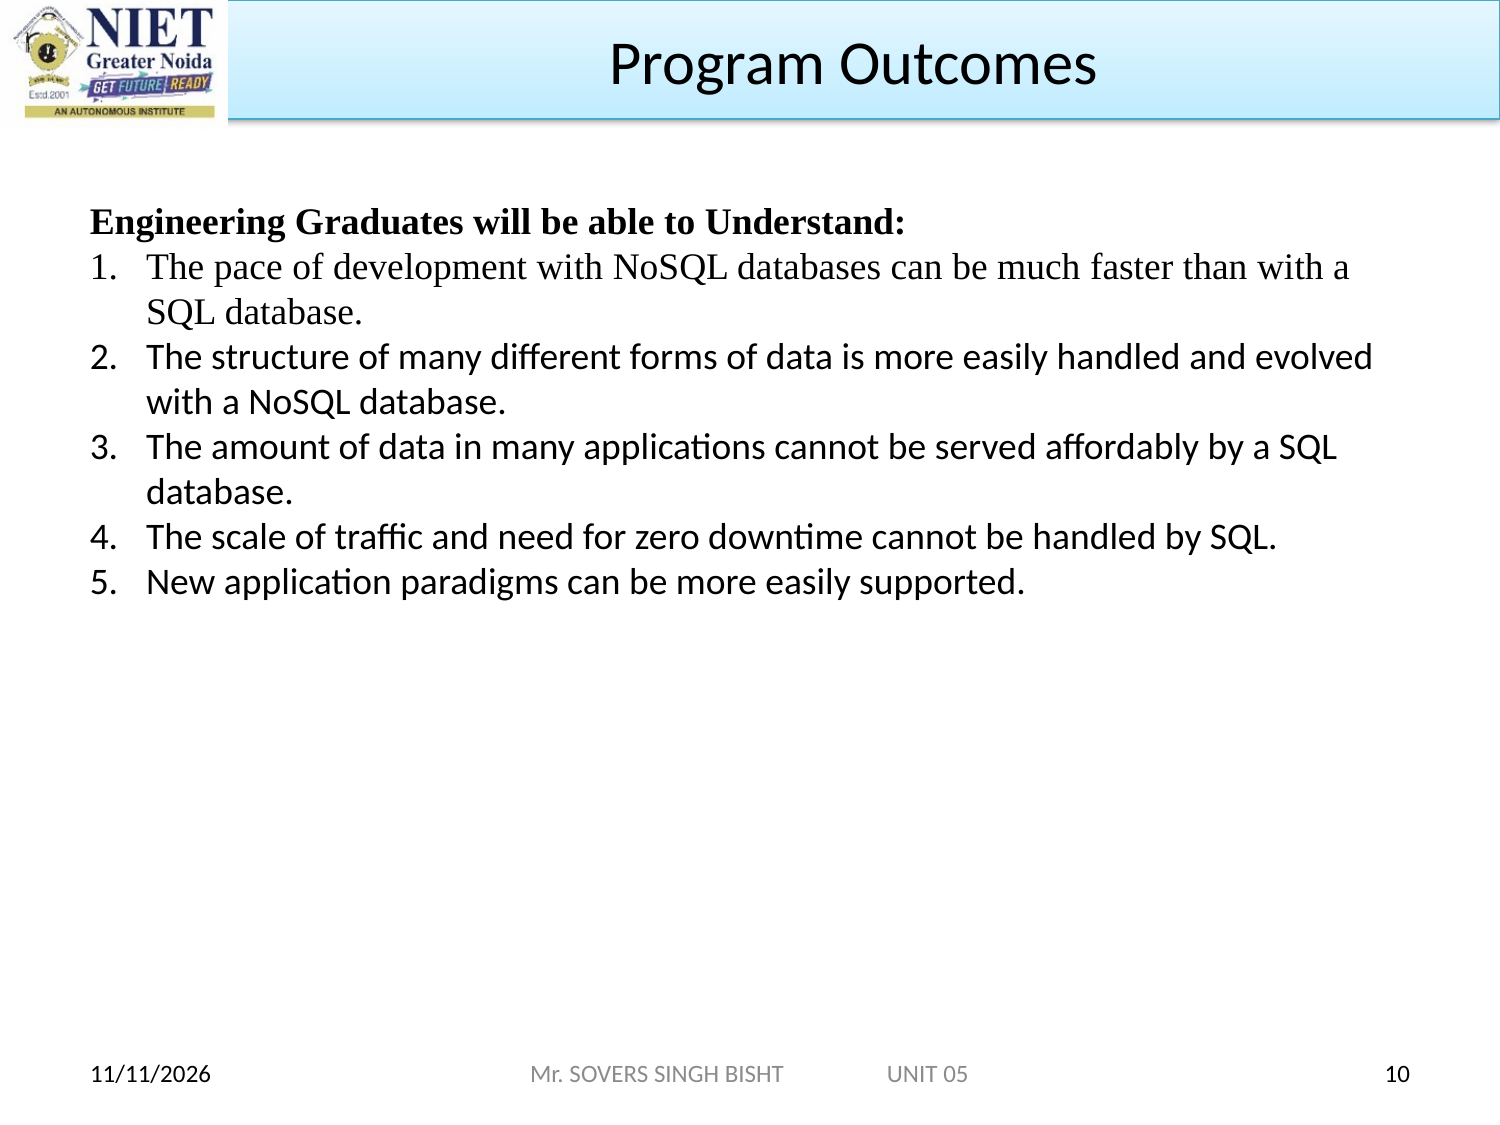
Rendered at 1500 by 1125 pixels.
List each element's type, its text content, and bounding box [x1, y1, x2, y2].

slide_number 10 [1074, 1042, 1425, 1103]
picture [0, 0, 238, 134]
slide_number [75, 1042, 425, 1103]
text_box Engineering Graduates will be able to Understand: The pace of development with NoSQL databases can be much faster than with a SQL database. The structure of many different forms of data is more easily handled and evolved with a NoSQL database. The amount of data in many applications cannot be served affordably by a SQL database. The scale of traffic and need for zero downtime cannot be handled by SQL. New application paradigms can be more easily supported. [74, 189, 126, 655]
text_box Engineering Graduates will be able to Understand: The pace of development with NoSQL databases can be much faster than with a SQL database. The structure of many different forms of data is more easily handled and evolved with a NoSQL database. The amount of data in many applications cannot be served affordably by a SQL database. The scale of traffic and need for zero downtime cannot be handled by SQL. New application paradigms can be more easily supported. [1262, 189, 1425, 655]
picture [131, 161, 1256, 780]
text_box Program Outcomes [231, 0, 1500, 120]
footer Mr. SOVERS SINGH BISHT UNIT 05 [512, 1042, 988, 1103]
